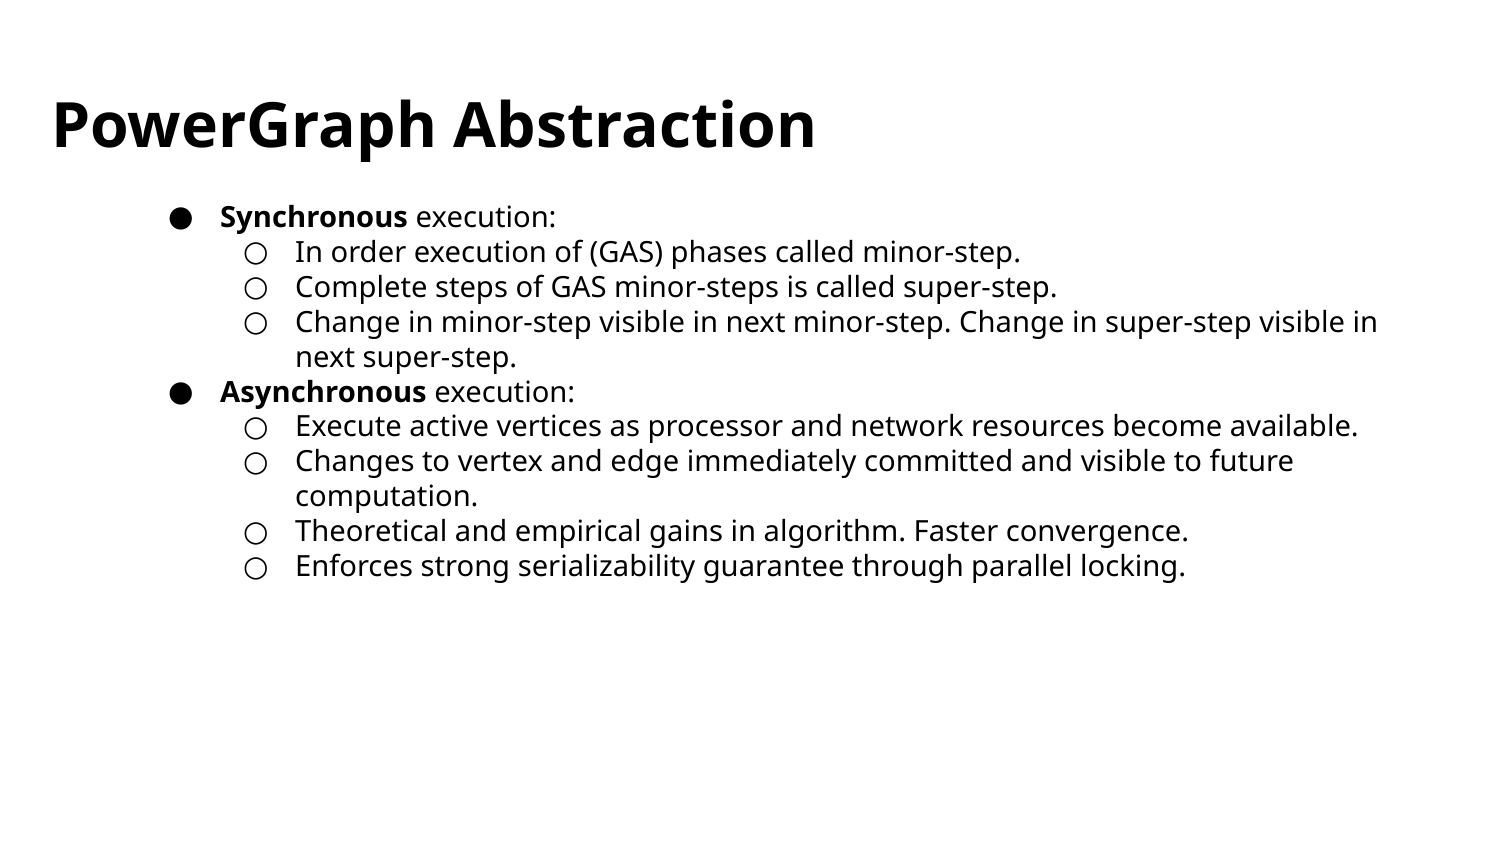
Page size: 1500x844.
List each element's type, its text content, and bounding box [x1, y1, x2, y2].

text_box PowerGraph Abstraction [35, 70, 1454, 174]
text_box Synchronous execution: In order execution of (GAS) phases called minor-step. Complete steps of GAS minor-steps is called super-step. Change in minor-step visible in next minor-step. Change in super-step visible in next super-step. Asynchronous execution: Execute active vertices as processor and network resources become available. Changes to vertex and edge immediately committed and visible to future computation. Theoretical and empirical gains in algorithm. Faster convergence. Enforces strong serializability guarantee through parallel locking. [130, 183, 1428, 785]
